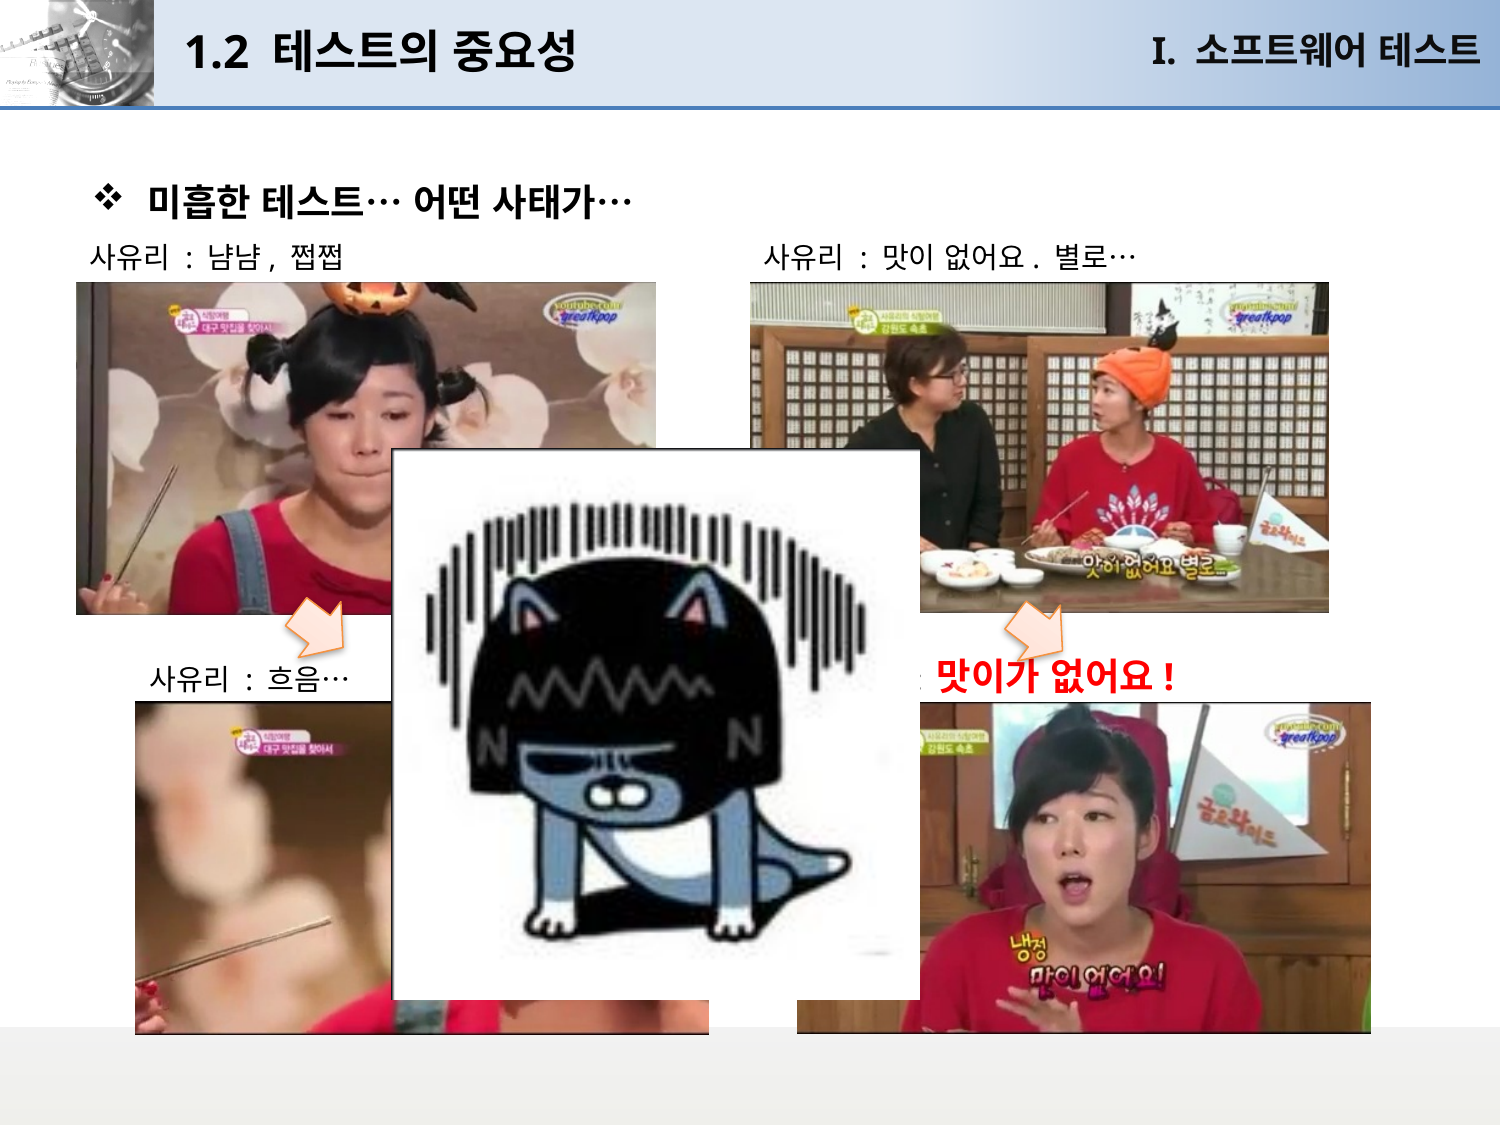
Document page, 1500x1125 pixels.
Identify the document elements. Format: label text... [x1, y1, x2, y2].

list 미흡한 테스트… 어떤 사태가… [76, 149, 1459, 220]
text_box [1004, 622, 1064, 662]
text_box I. 소프트웨어 테스트 [1021, 19, 1483, 78]
text_box 사유리 : 맛이가 없어요! [924, 645, 1190, 701]
picture [0, 0, 154, 106]
text_box 사유리 : 맛이 없어요. 별로… [748, 231, 1153, 281]
title 1.2 테스트의 중요성 [169, 7, 1056, 94]
picture [76, 281, 1371, 1035]
text_box [284, 623, 344, 659]
text_box 사유리 : 냠냠, 쩝쩝 [74, 231, 360, 282]
text_box 사유리 : 흐음… [134, 653, 374, 700]
